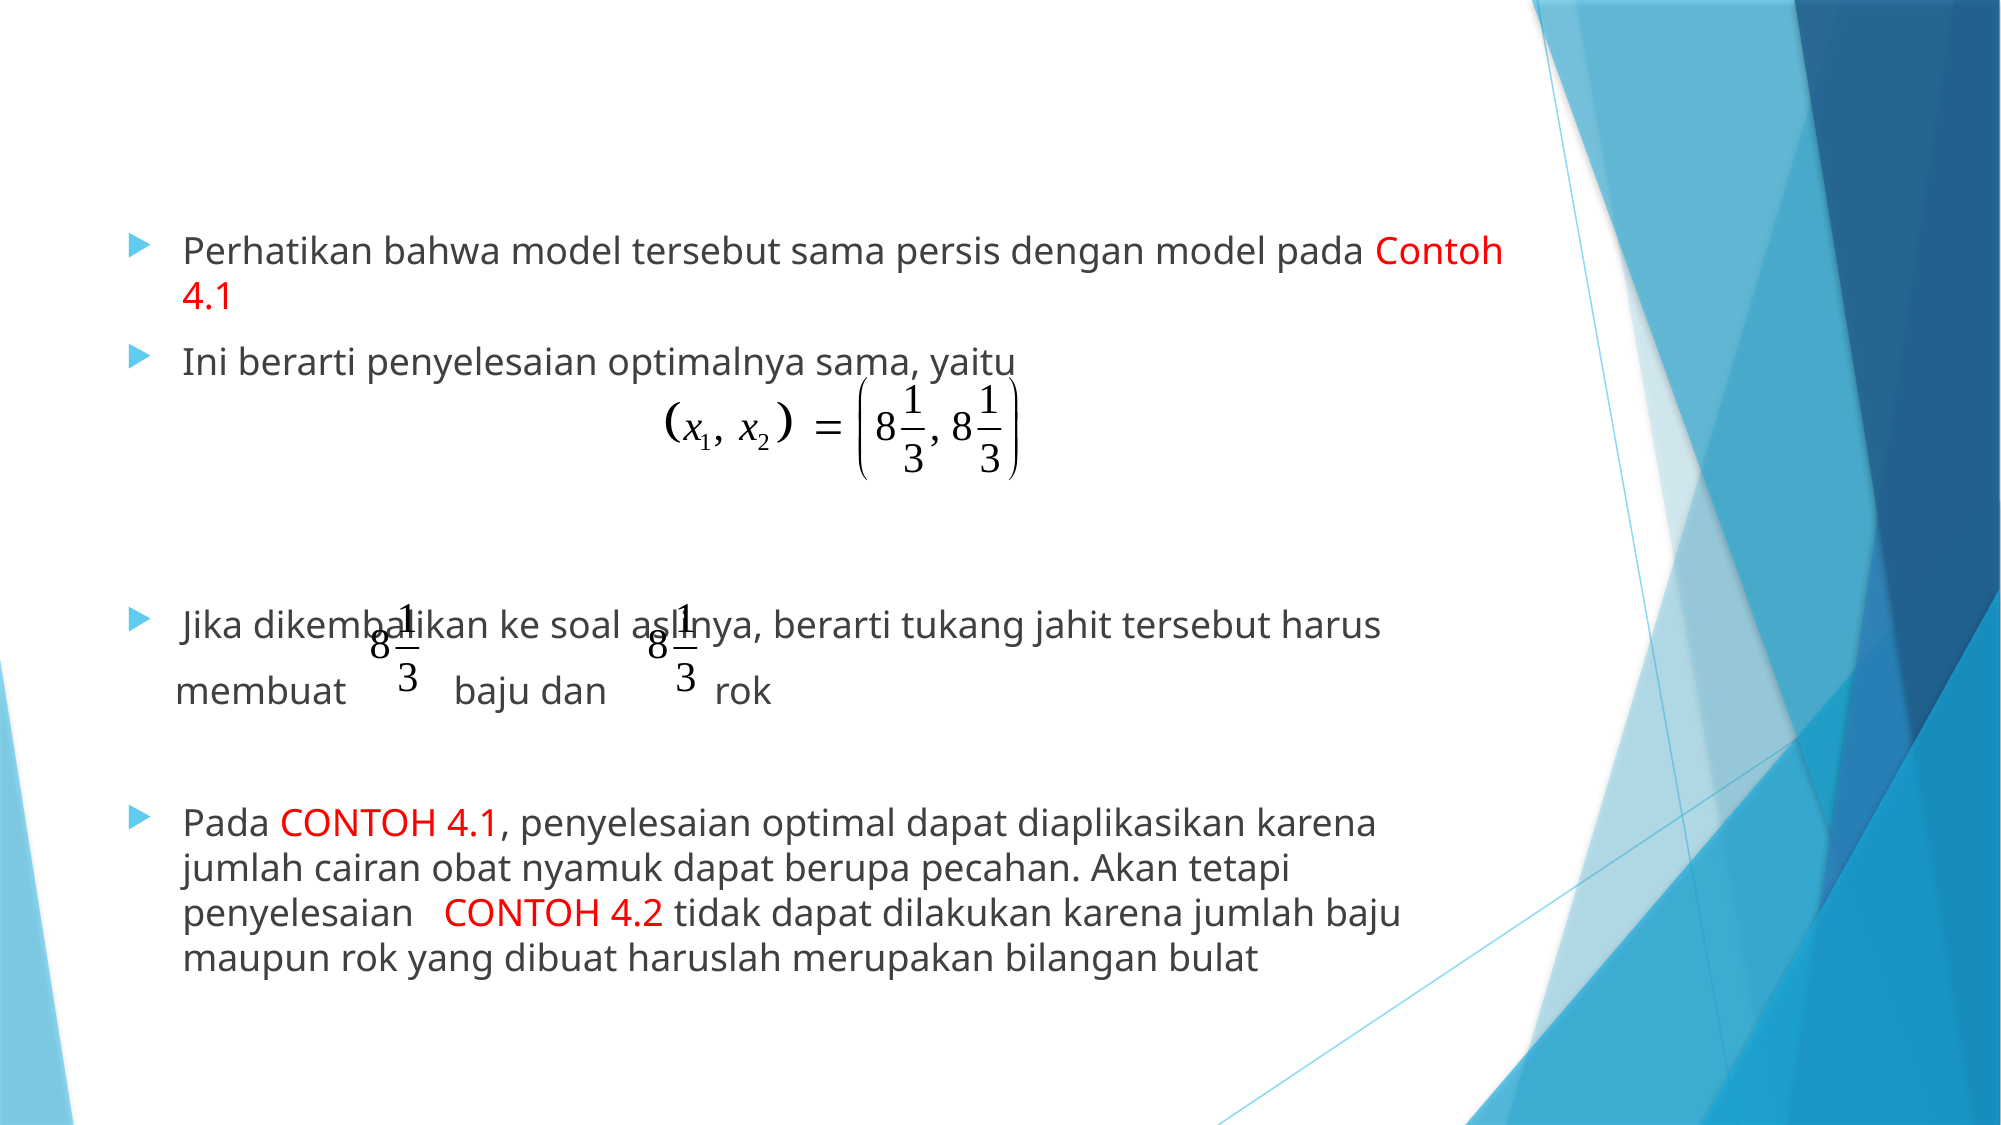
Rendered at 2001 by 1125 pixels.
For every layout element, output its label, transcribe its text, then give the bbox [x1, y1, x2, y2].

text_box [642, 591, 708, 702]
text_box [658, 368, 1033, 490]
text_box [364, 591, 430, 702]
list Perhatikan bahwa model tersebut sama persis dengan model pada Contoh 4.1 Ini berarti penyelesaian optimalnya sama, yaitu Jika dikembalikan ke soal aslinya, berarti tukang jahit tersebut harus membuat baju dan rok Pada CONTOH 4.1, penyelesaian optimal dapat diaplikasikan karena jumlah cairan obat nyamuk dapat berupa pecahan. Akan tetapi penyelesaian CONTOH 4.2 tidak dapat dilakukan karena jumlah baju maupun rok yang dibuat haruslah merupakan bilangan bulat [111, 219, 1522, 1008]
